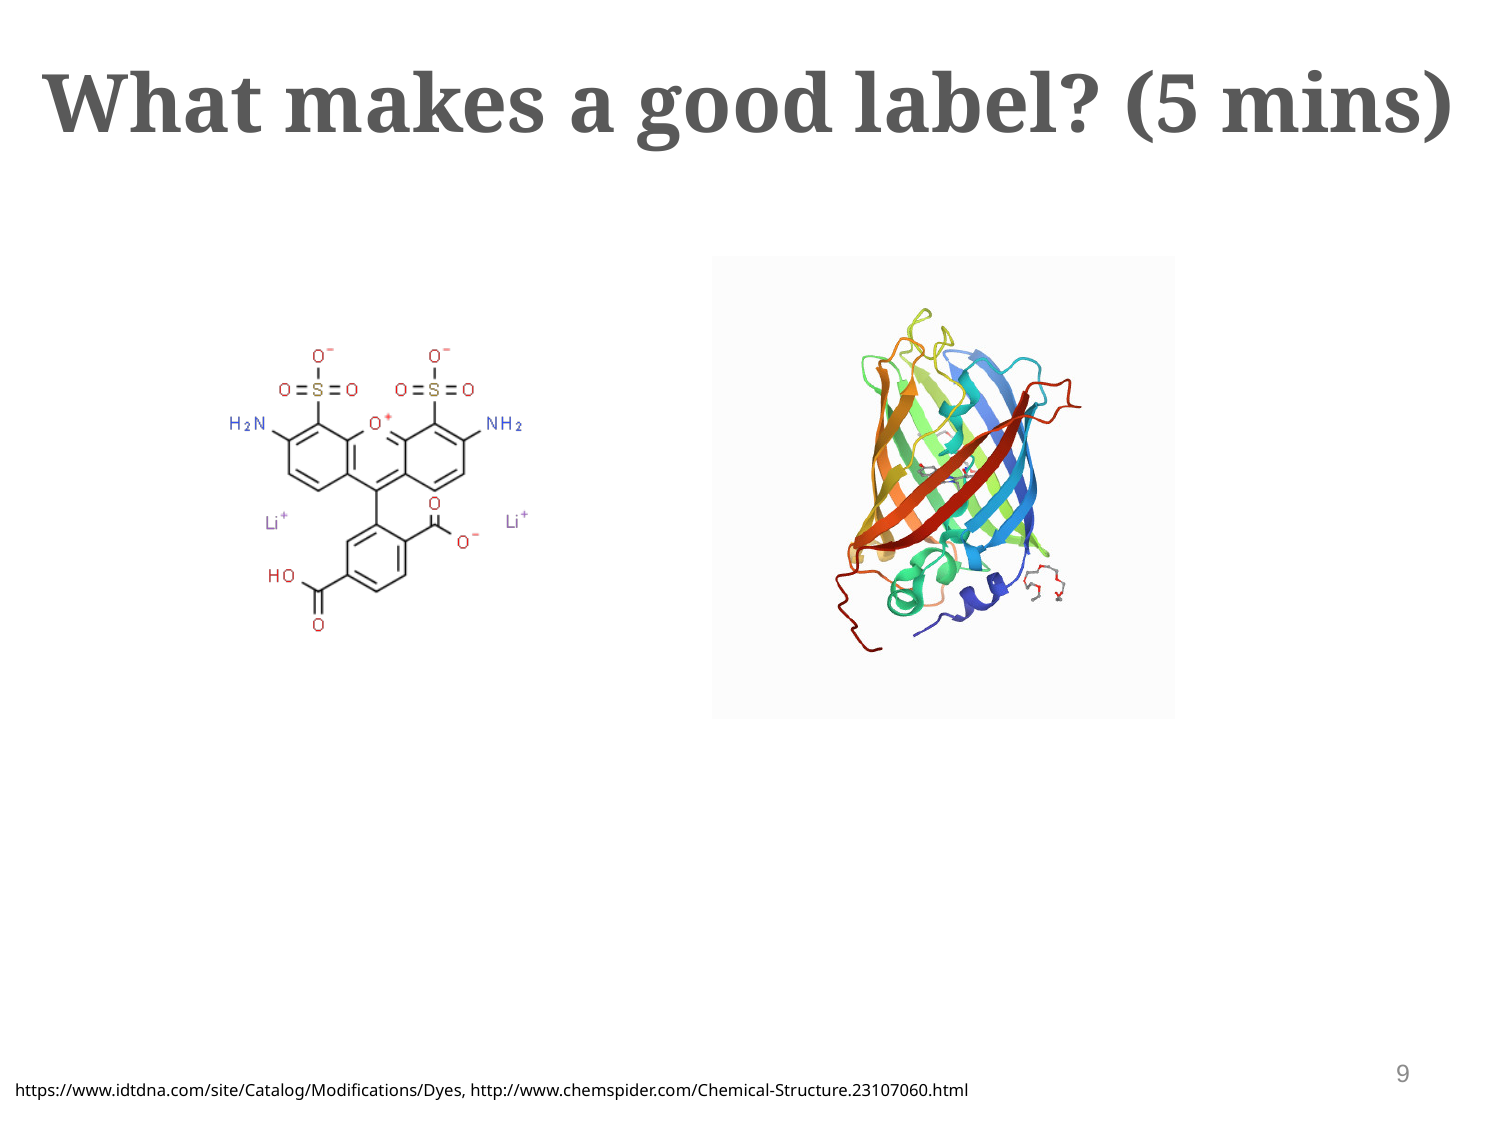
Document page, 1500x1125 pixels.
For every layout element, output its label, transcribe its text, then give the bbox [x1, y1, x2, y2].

picture [712, 256, 1175, 719]
picture [219, 329, 542, 652]
text_box What makes a good label? (5 mins) [0, 6, 1500, 194]
text_box https://www.idtdna.com/site/Catalog/Modifications/Dyes, http://www.chemspider.com/Chemical-Structure.23107060.html [0, 1072, 1425, 1125]
slide_number 9 [1074, 1042, 1425, 1072]
